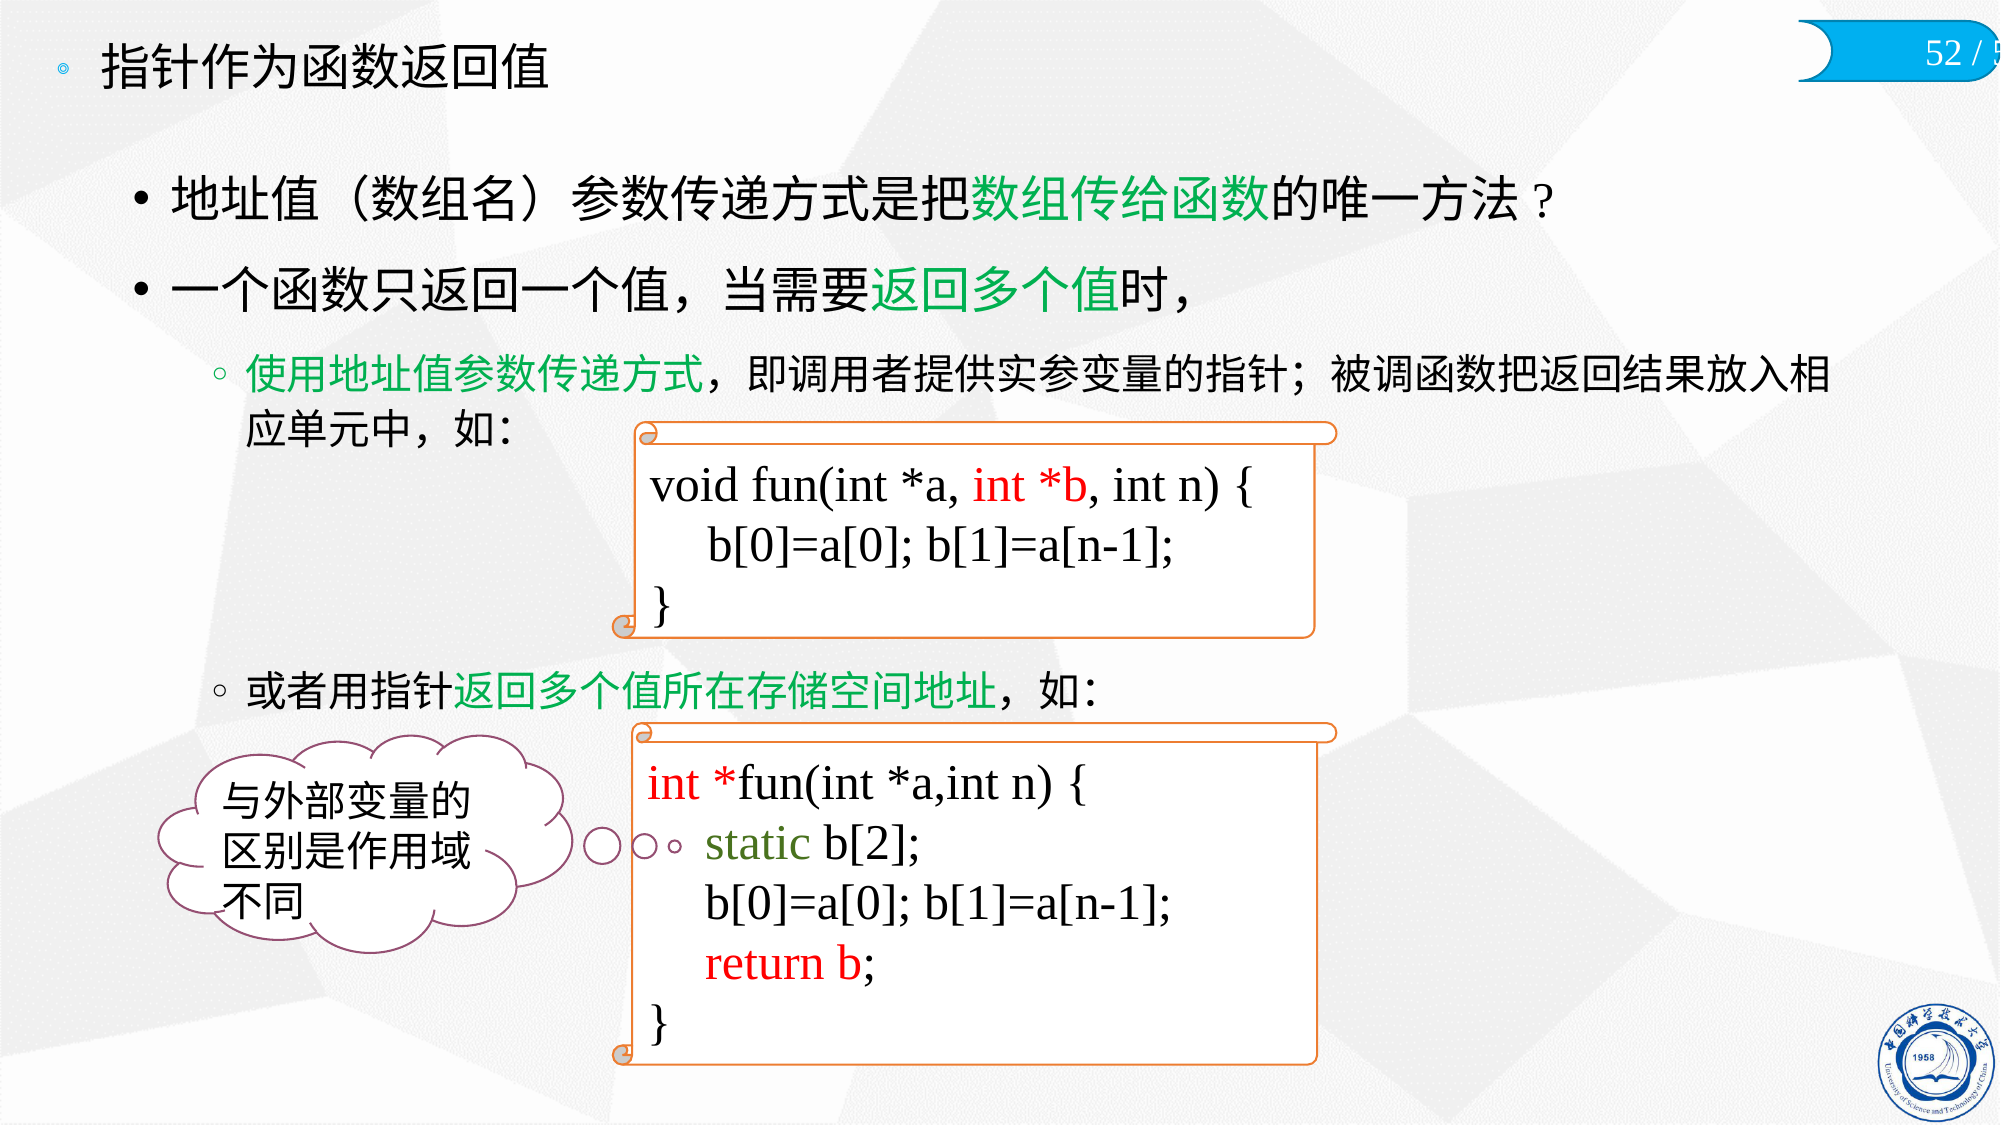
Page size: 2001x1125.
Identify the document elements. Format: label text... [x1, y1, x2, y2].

text_box 与外部变量的区别是作用域不同 [583, 826, 622, 866]
text_box int *fun(int *a,int n) { static b[2]; b[0]=a[0]; b[1]=a[n-1]; return b; } [611, 722, 1338, 1066]
picture [0, 0, 2000, 1125]
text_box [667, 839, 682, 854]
list 地址值（数组名）参数传递方式是把数组传给函数的唯一方法? 一个函数只返回一个值，当需要返回多个值时， 使用地址值参数传递方式，即调用者提供实参变量的指针；被调函数把返回结果放入相应单元中，如： 或者用指针返回多个值所在存储空间地址，如： [117, 153, 1875, 1065]
text_box 与外部变量的区别是作用域不同 [631, 833, 658, 860]
text_box 与外部变量的区别是作用域不同 [157, 734, 574, 955]
title 指针作为函数返回值 [41, 34, 997, 105]
text_box void fun(int *a, int *b, int n) { b[0]=a[0]; b[1]=a[n-1]; } [611, 421, 1338, 639]
